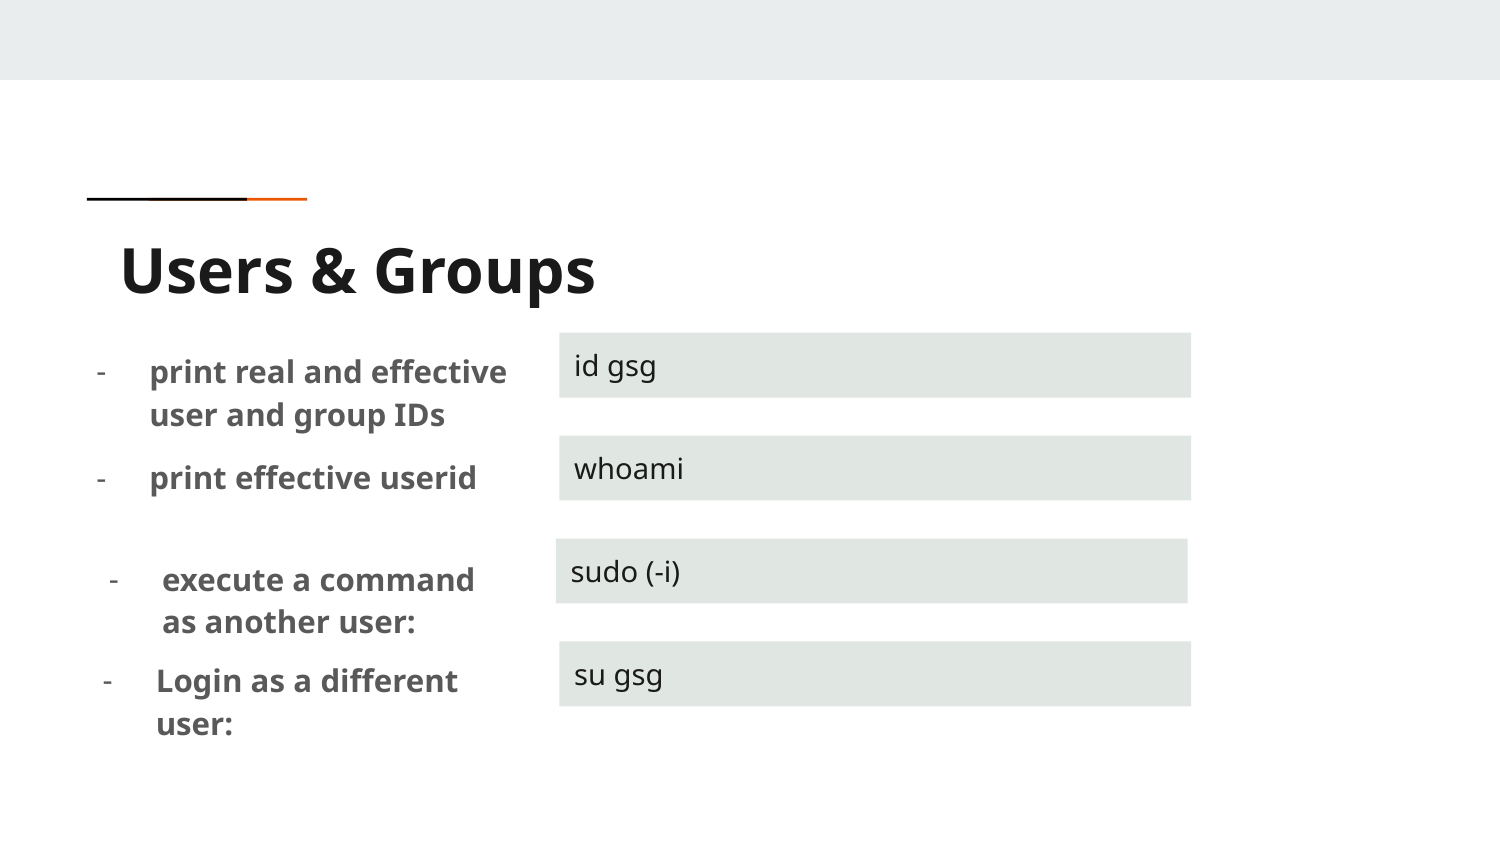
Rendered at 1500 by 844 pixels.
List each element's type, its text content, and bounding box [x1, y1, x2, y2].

text_box Login as a different user: [66, 640, 543, 757]
text_box sudo (-i) [555, 538, 1188, 604]
text_box whoami [559, 435, 1192, 501]
text_box execute a command as another user: [72, 539, 521, 640]
text_box print real and effective user and group IDs [59, 331, 576, 448]
text_box id gsg [576, 332, 1192, 398]
text_box su gsg [559, 641, 1192, 707]
text_box print effective userid [59, 438, 549, 512]
title Users & Groups [119, 216, 1381, 305]
